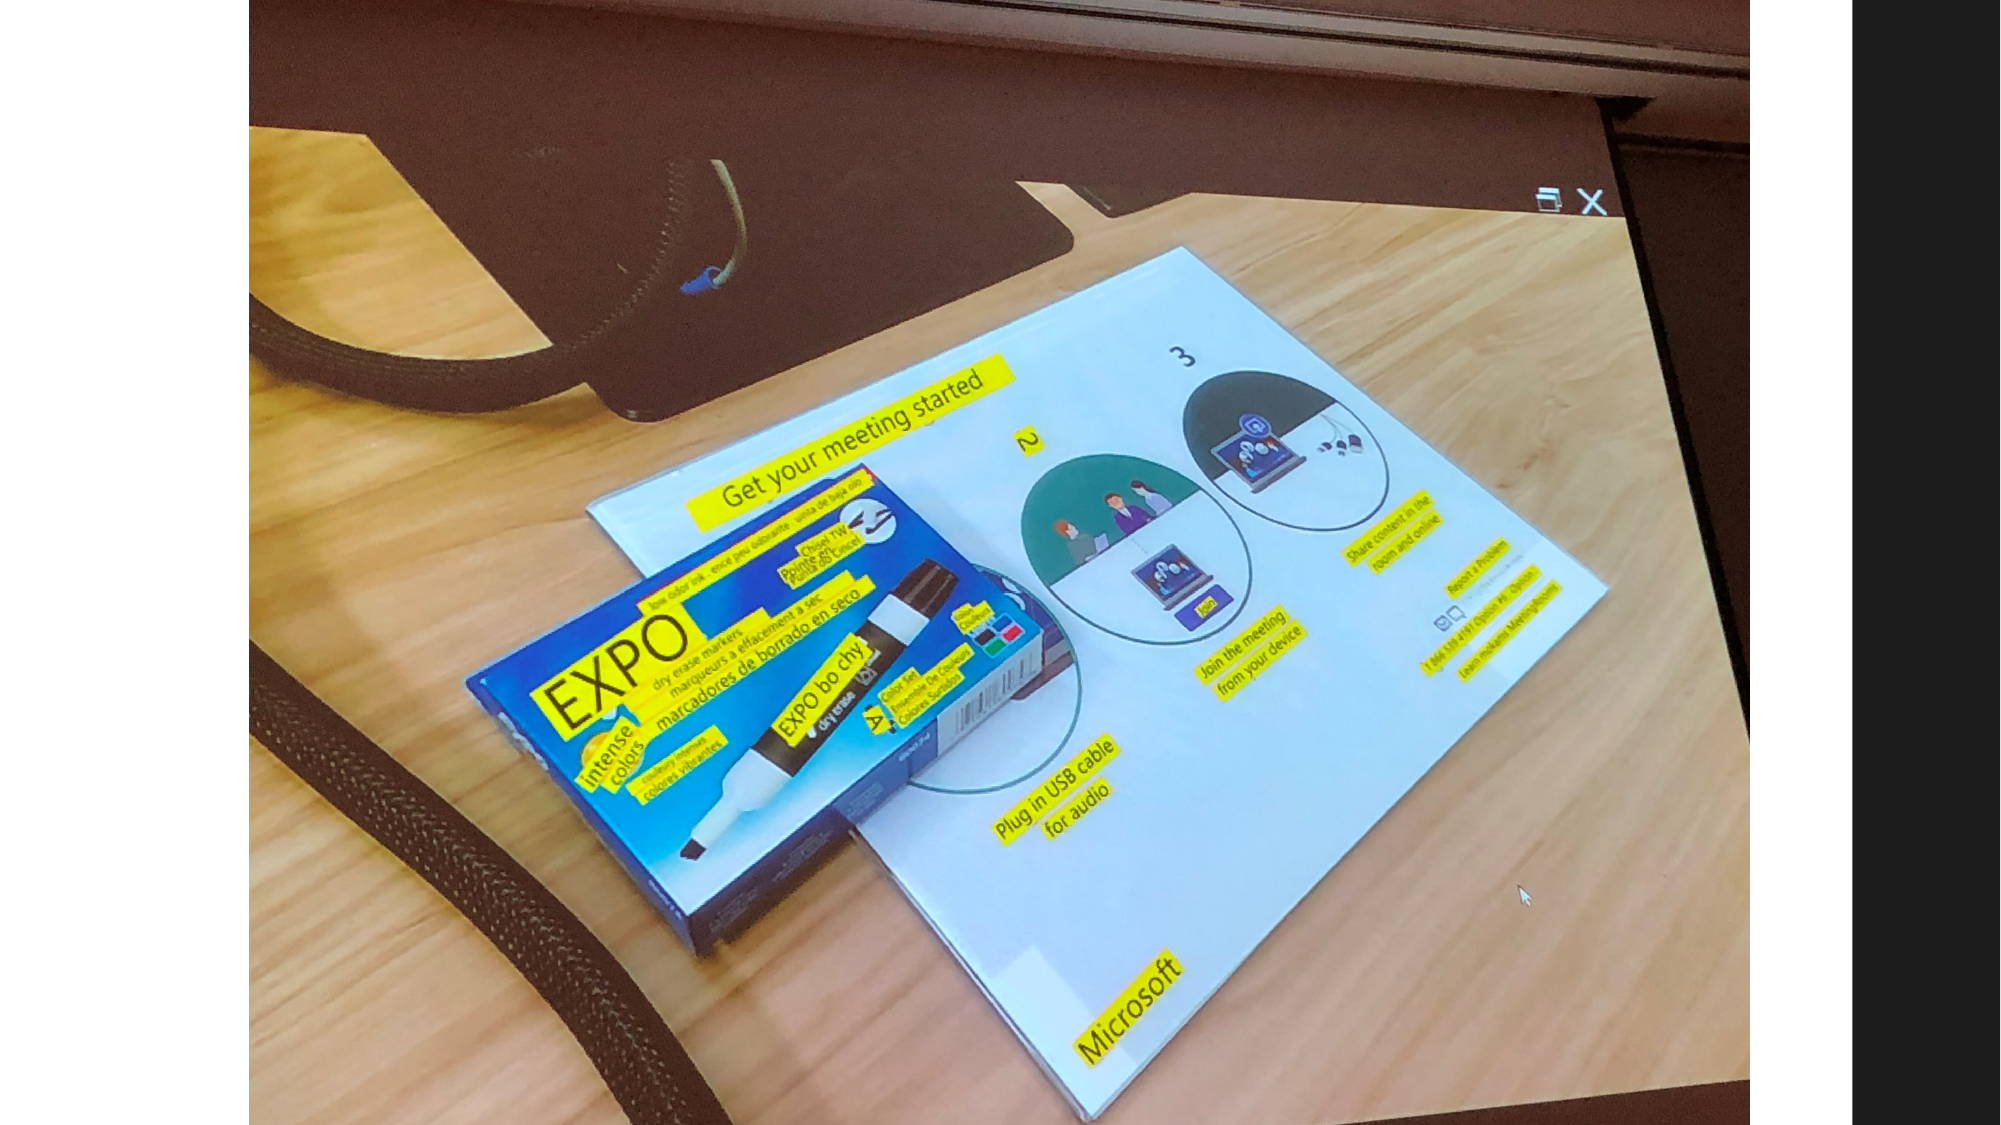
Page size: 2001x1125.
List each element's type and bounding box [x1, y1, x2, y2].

picture [249, 0, 1751, 1125]
